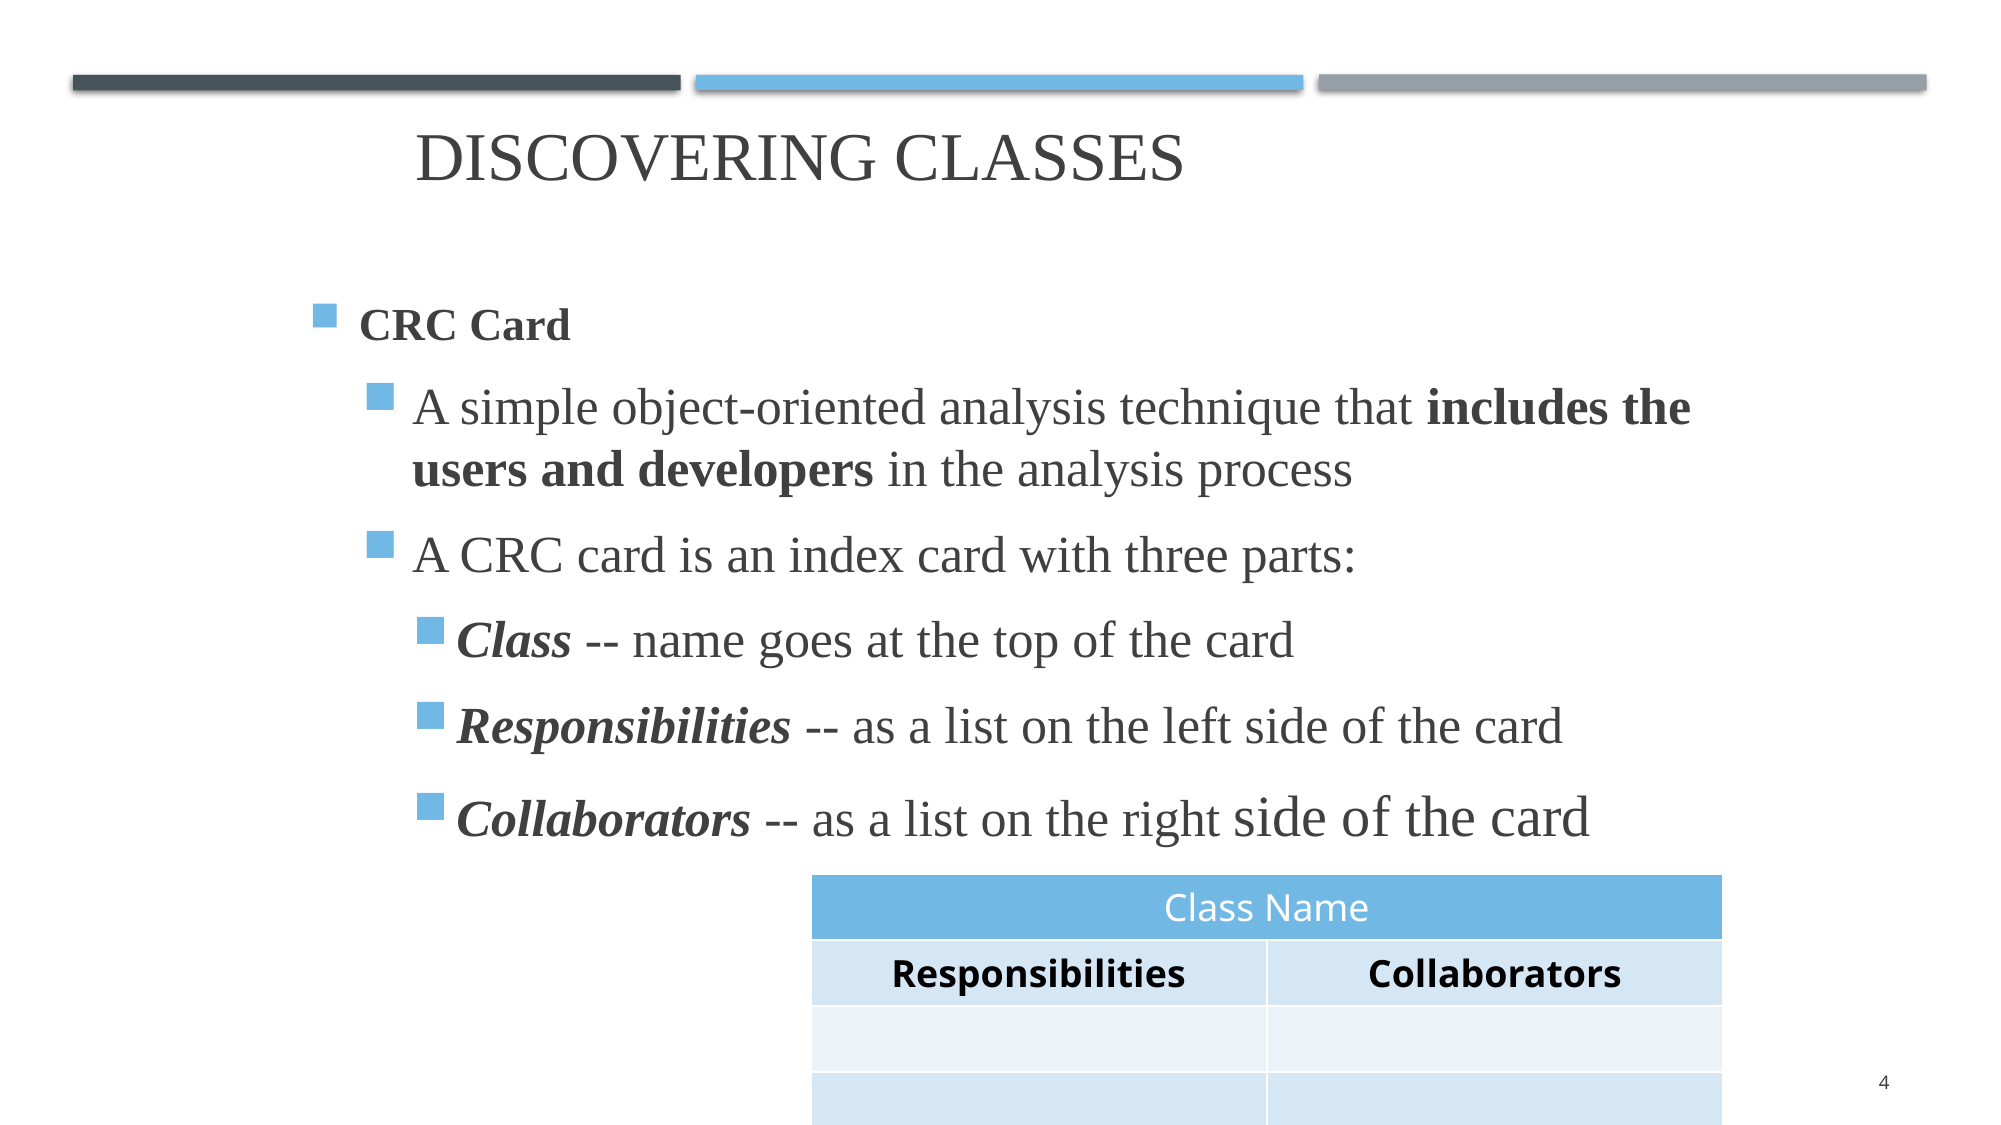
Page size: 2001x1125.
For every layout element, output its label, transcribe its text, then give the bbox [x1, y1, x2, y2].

table_cell [812, 1073, 1266, 1125]
list CRC Card A simple object-oriented analysis technique that includes the users and developers in the analysis process A CRC card is an index card with three parts: Class -- name goes at the top of the card Responsibilities -- as a list on the left side of the card Collaborators -- as a list on the right side of the card [293, 235, 1707, 1021]
table_cell [1268, 1007, 1722, 1071]
table_cell Responsibilities [812, 941, 1266, 1005]
slide_number 4 [1732, 1053, 1905, 1114]
table_cell Collaborators [1268, 941, 1722, 1005]
title Discovering Classes [400, 104, 1905, 202]
table_header Class Name [812, 875, 1722, 939]
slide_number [1247, 1053, 1715, 1114]
table_cell [1268, 1073, 1722, 1125]
table_cell [812, 1007, 1266, 1071]
